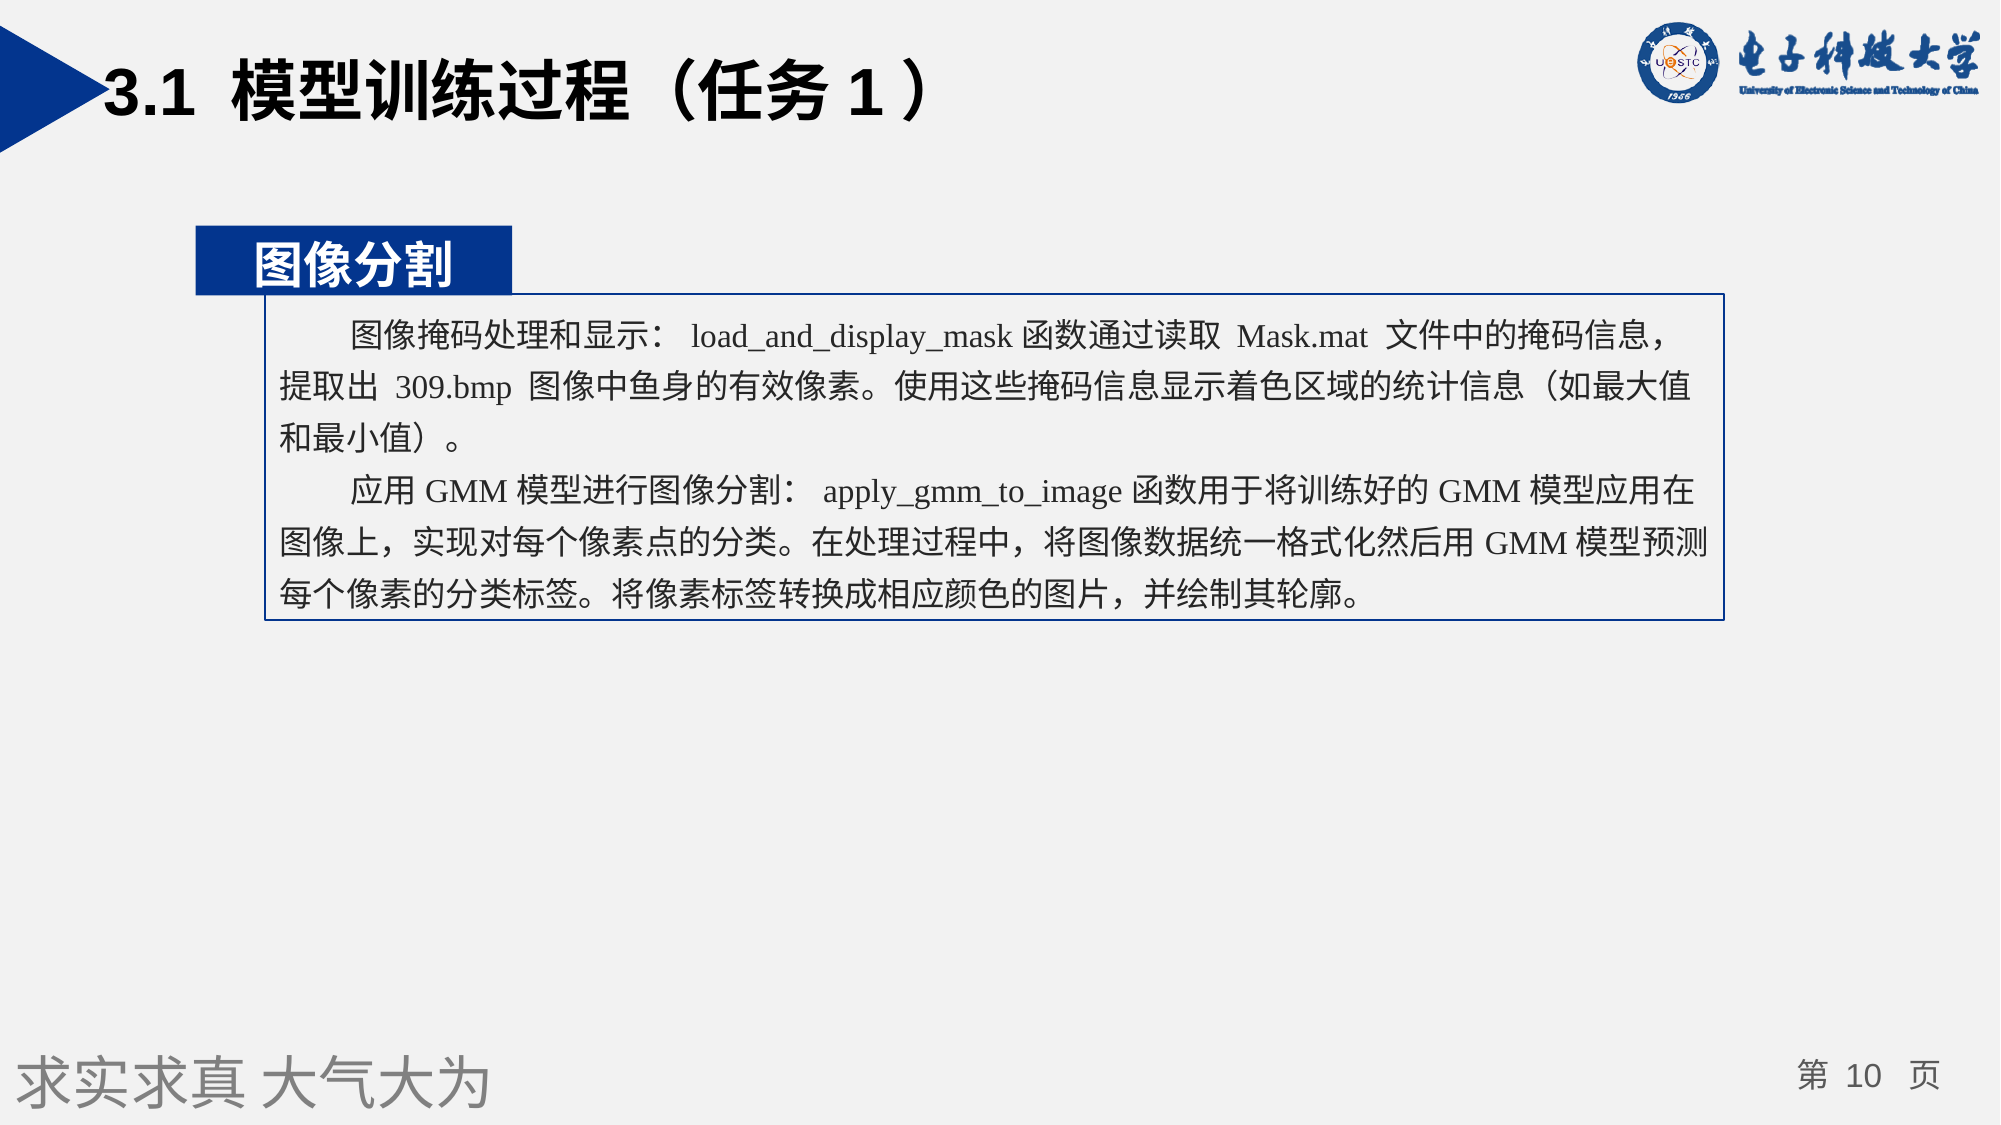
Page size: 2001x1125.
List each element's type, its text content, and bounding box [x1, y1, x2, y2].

text_box 3.1 模型训练过程（任务1） [83, 38, 988, 139]
text_box 图像分割 [195, 225, 513, 296]
picture [1637, 19, 1980, 104]
text_box 图像掩码处理和显示：load_and_display_mask函数通过读取 Mask.mat 文件中的掩码信息，提取出 309.bmp 图像中鱼身的有效像素。使用这些掩码信息显示着色区域的统计信息（如最大值和最小值）。 应用GMM模型进行图像分割：apply_gmm_to_image函数用于将训练好的GMM模型应用在图像上，实现对每个像素点的分类。在处理过程中，将图像数据统一格式化然后用GMM模型预测每个像素的分类标签。将像素标签转换成相应颜色的图片，并绘制其轮廓。 [264, 294, 1725, 621]
text_box [0, 25, 110, 153]
